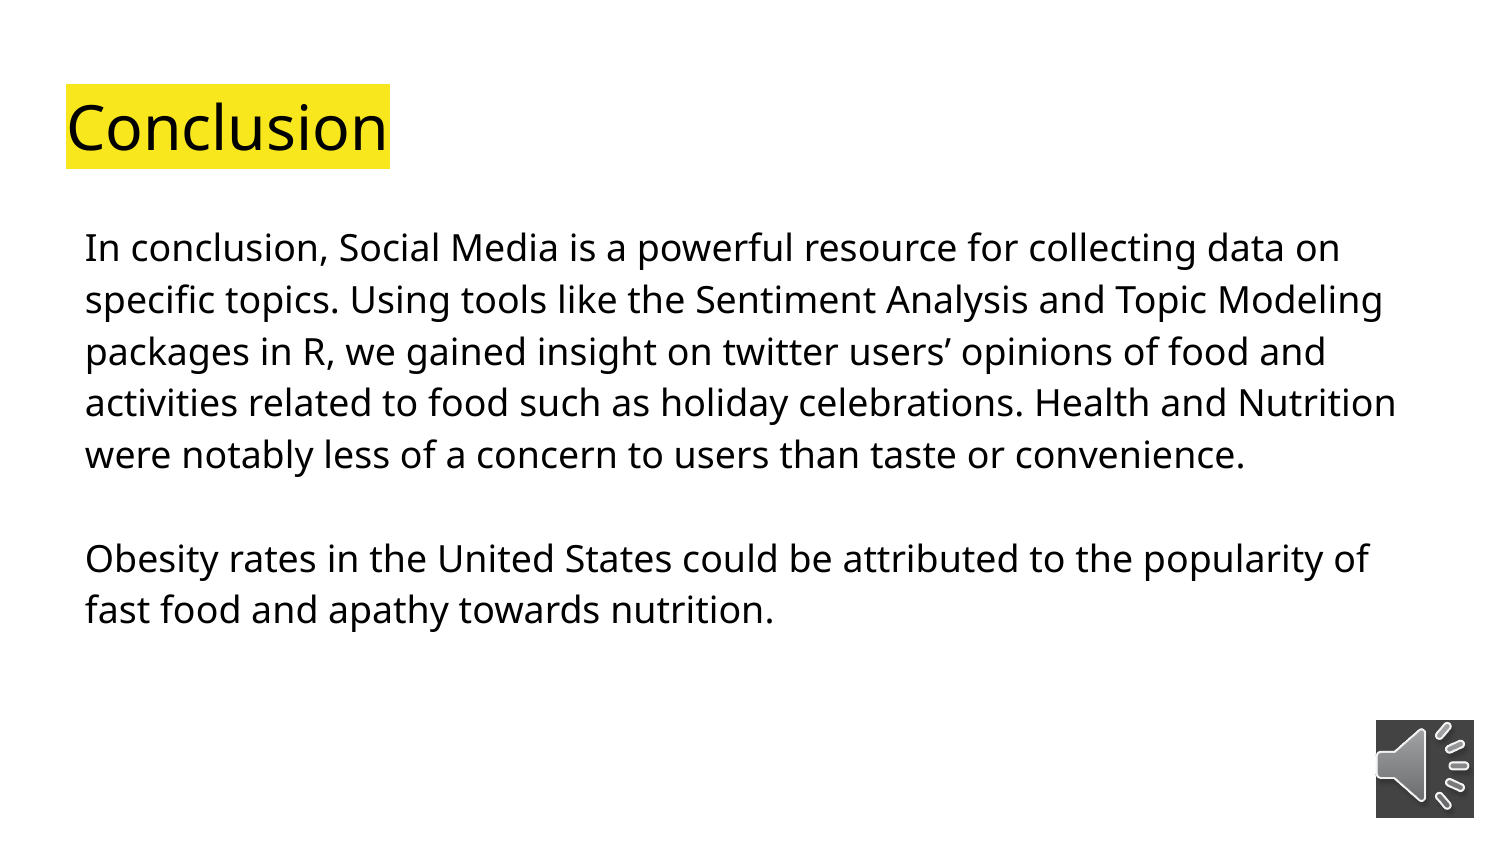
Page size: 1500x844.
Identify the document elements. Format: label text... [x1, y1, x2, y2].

list In conclusion, Social Media is a powerful resource for collecting data on specific topics. Using tools like the Sentiment Analysis and Topic Modeling packages in R, we gained insight on twitter users’ opinions of food and activities related to food such as holiday celebrations. Health and Nutrition were notably less of a concern to users than taste or convenience. Obesity rates in the United States could be attributed to the popularity of fast food and apathy towards nutrition. [51, 202, 1449, 750]
picture [1374, 718, 1476, 819]
title Conclusion [51, 72, 1449, 167]
